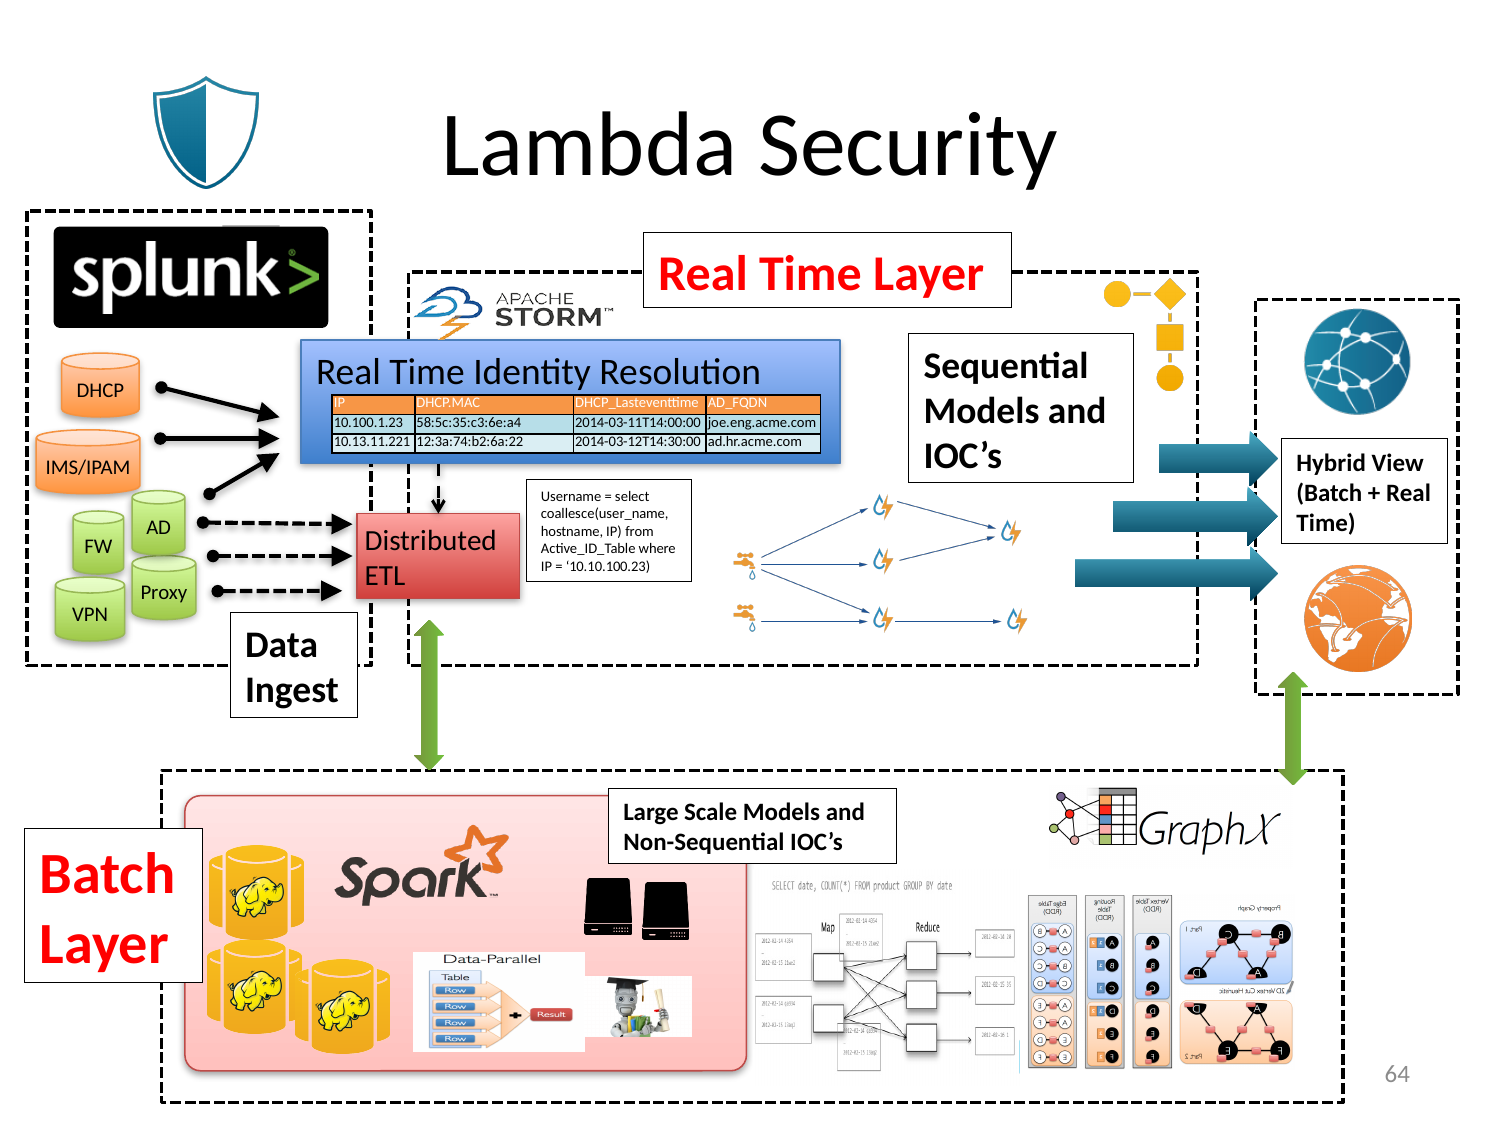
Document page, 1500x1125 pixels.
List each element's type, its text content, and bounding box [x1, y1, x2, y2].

text_box Real Time Identity Resolution [300, 339, 841, 464]
text_box [1277, 671, 1309, 785]
text_box Sequential Models and IOC’s [908, 333, 1134, 483]
text_box [407, 270, 1199, 668]
picture [153, 76, 259, 189]
text_box [159, 768, 1345, 1042]
text_box Hybrid View (Batch + Real Time) [1281, 438, 1448, 544]
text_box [161, 387, 280, 418]
picture [1104, 278, 1186, 391]
slide_number 64 [1074, 1042, 1425, 1103]
text_box FW [72, 510, 125, 575]
text_box DHCP [60, 352, 140, 418]
picture [206, 845, 692, 1054]
text_box Large Scale Models and Non-Sequential IOC’s [608, 788, 897, 864]
table_cell ad.hr.acme.com [707, 435, 820, 452]
table_cell 10.13.11.221 [333, 435, 414, 452]
table_header DHCP_Lasteventtime [574, 396, 705, 414]
table_header IP [333, 396, 414, 414]
picture [708, 485, 1050, 636]
text_box AD [131, 489, 186, 556]
text_box [159, 983, 1079, 1105]
picture [641, 882, 689, 940]
table_cell 2014-03-12T14:30:00 [574, 435, 705, 452]
table_cell 2014-03-11T14:00:00 [574, 415, 705, 433]
text_box [53, 226, 329, 328]
picture [584, 877, 632, 936]
picture [412, 286, 623, 341]
text_box [413, 619, 445, 771]
text_box Batch Layer [24, 828, 203, 983]
picture [752, 868, 1020, 1086]
picture [1026, 893, 1296, 1071]
picture [1304, 564, 1412, 673]
text_box Data Ingest [230, 612, 358, 718]
text_box [1158, 430, 1278, 487]
table_header DHCP.MAC [416, 396, 573, 414]
picture [1292, 299, 1423, 425]
table_header AD_FQDN [707, 396, 820, 414]
picture [72, 240, 319, 314]
picture [331, 823, 518, 907]
text_box VPN [54, 576, 126, 642]
table_cell 12:3a:74:b2:6a:22 [416, 435, 573, 452]
table_cell 10.100.1.23 [333, 415, 414, 433]
text_box IMS/IPAM [35, 429, 141, 495]
picture [1049, 785, 1294, 870]
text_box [209, 452, 280, 495]
title Lambda Security [75, 45, 1425, 233]
text_box Real Time Layer [643, 232, 1012, 308]
text_box [184, 795, 747, 1071]
text_box [1113, 486, 1278, 547]
text_box Distributed ETL [356, 513, 520, 599]
text_box [1253, 297, 1460, 697]
text_box Username = select coallesce(user_name, hostname, IP) from Active_ID_Table where IP = ‘10.10.100.23) [526, 479, 692, 582]
table_cell 58:5c:35:c3:6e:a4 [416, 415, 573, 433]
text_box [25, 209, 373, 668]
text_box [1074, 546, 1278, 601]
table_cell joe.eng.acme.com [707, 415, 820, 433]
text_box Proxy [131, 557, 197, 621]
